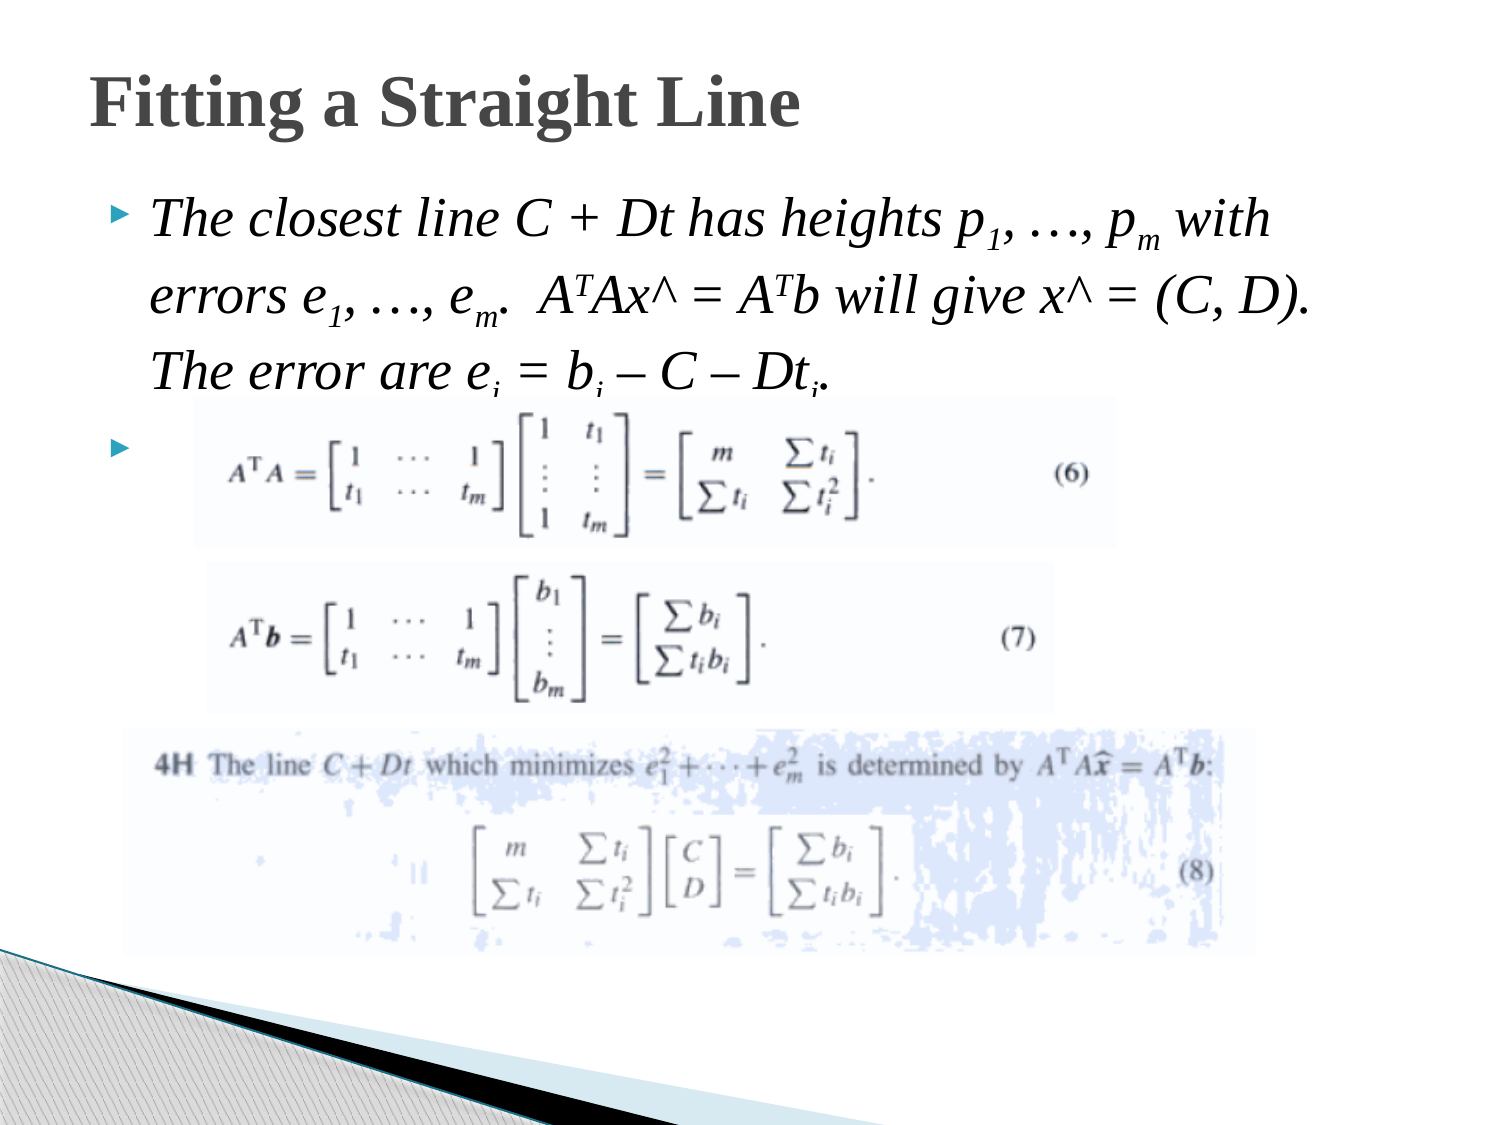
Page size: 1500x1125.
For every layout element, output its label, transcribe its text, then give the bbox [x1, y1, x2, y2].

picture [206, 562, 1054, 715]
picture [194, 396, 1116, 549]
picture [123, 727, 1256, 955]
list The closest line C + Dt has heights p1, …, pm with errors e1, …, em. ATAx^ = ATb will give x^ = (C, D). The error are ei = bi – C – Dti. [75, 172, 1425, 622]
title Fitting a Straight Line [75, 45, 1425, 149]
